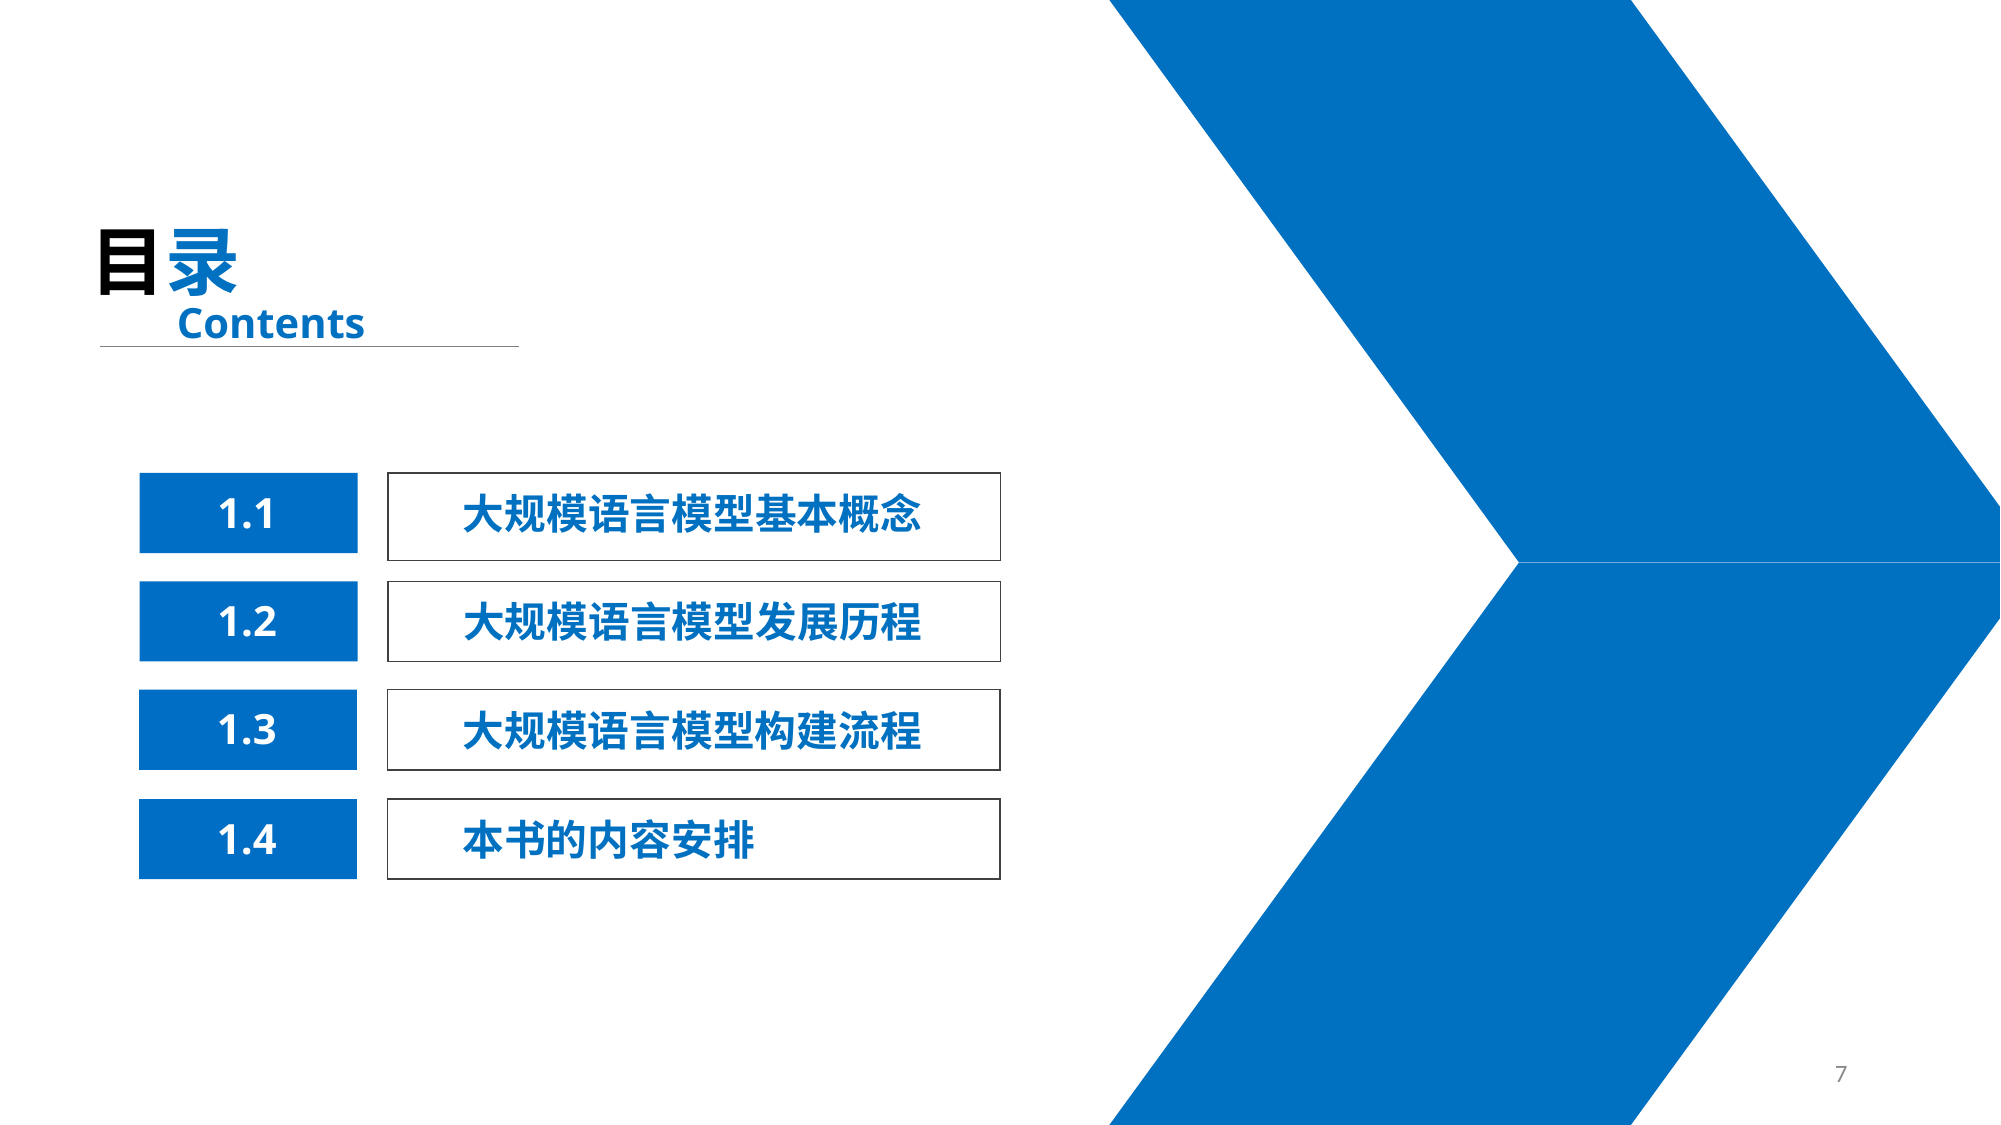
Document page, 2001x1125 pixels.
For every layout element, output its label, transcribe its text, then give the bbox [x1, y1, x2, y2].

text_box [138, 689, 358, 771]
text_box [387, 689, 1001, 771]
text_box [139, 581, 358, 662]
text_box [387, 581, 1001, 662]
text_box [387, 472, 1002, 561]
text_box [387, 798, 1001, 880]
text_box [75, 207, 519, 356]
slide_number 7 [1412, 1042, 1863, 1103]
text_box [1109, 563, 2000, 1125]
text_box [139, 472, 358, 554]
text_box [1109, 0, 2000, 563]
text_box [138, 798, 358, 880]
